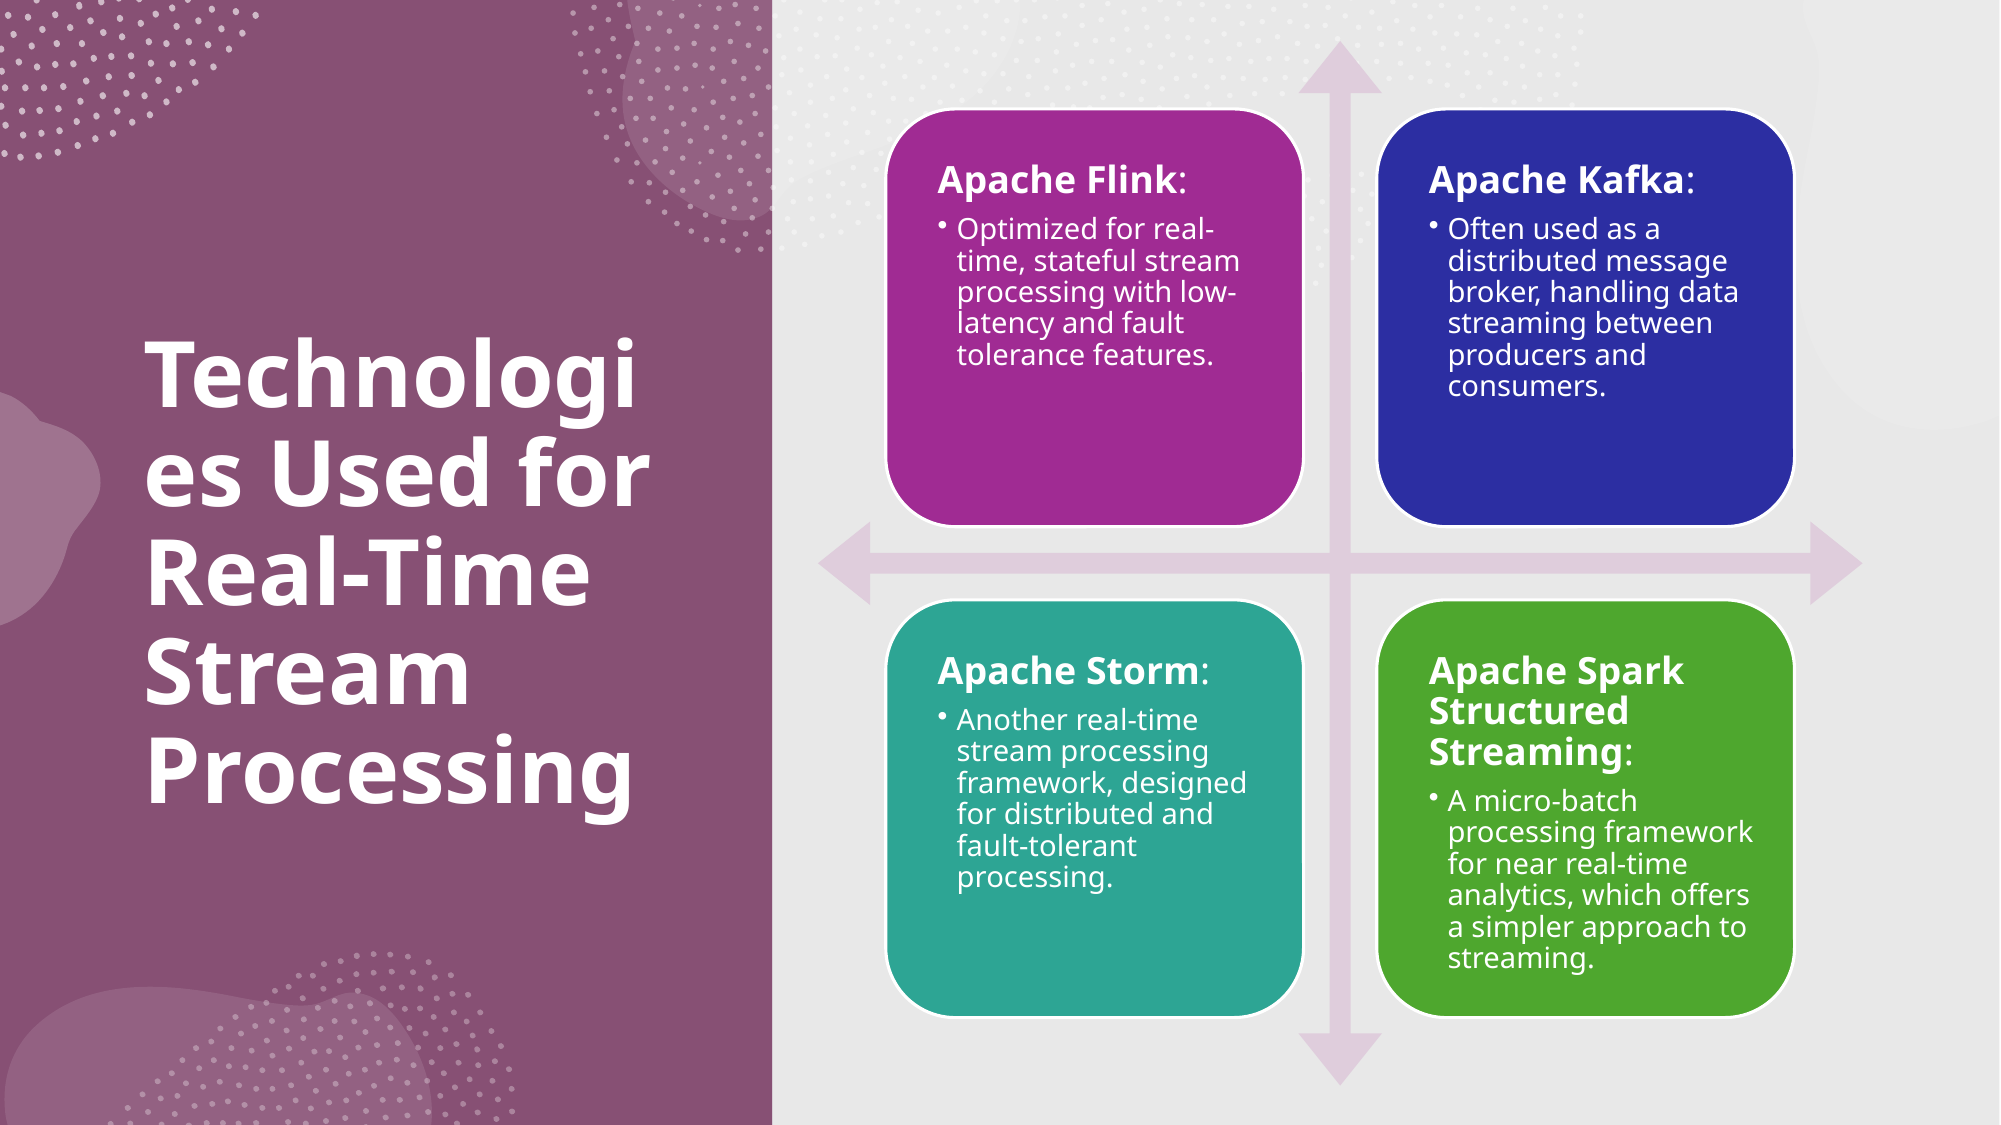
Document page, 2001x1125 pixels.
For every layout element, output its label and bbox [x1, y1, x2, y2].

text_box [0, 0, 2000, 1125]
list [817, 37, 1864, 1090]
